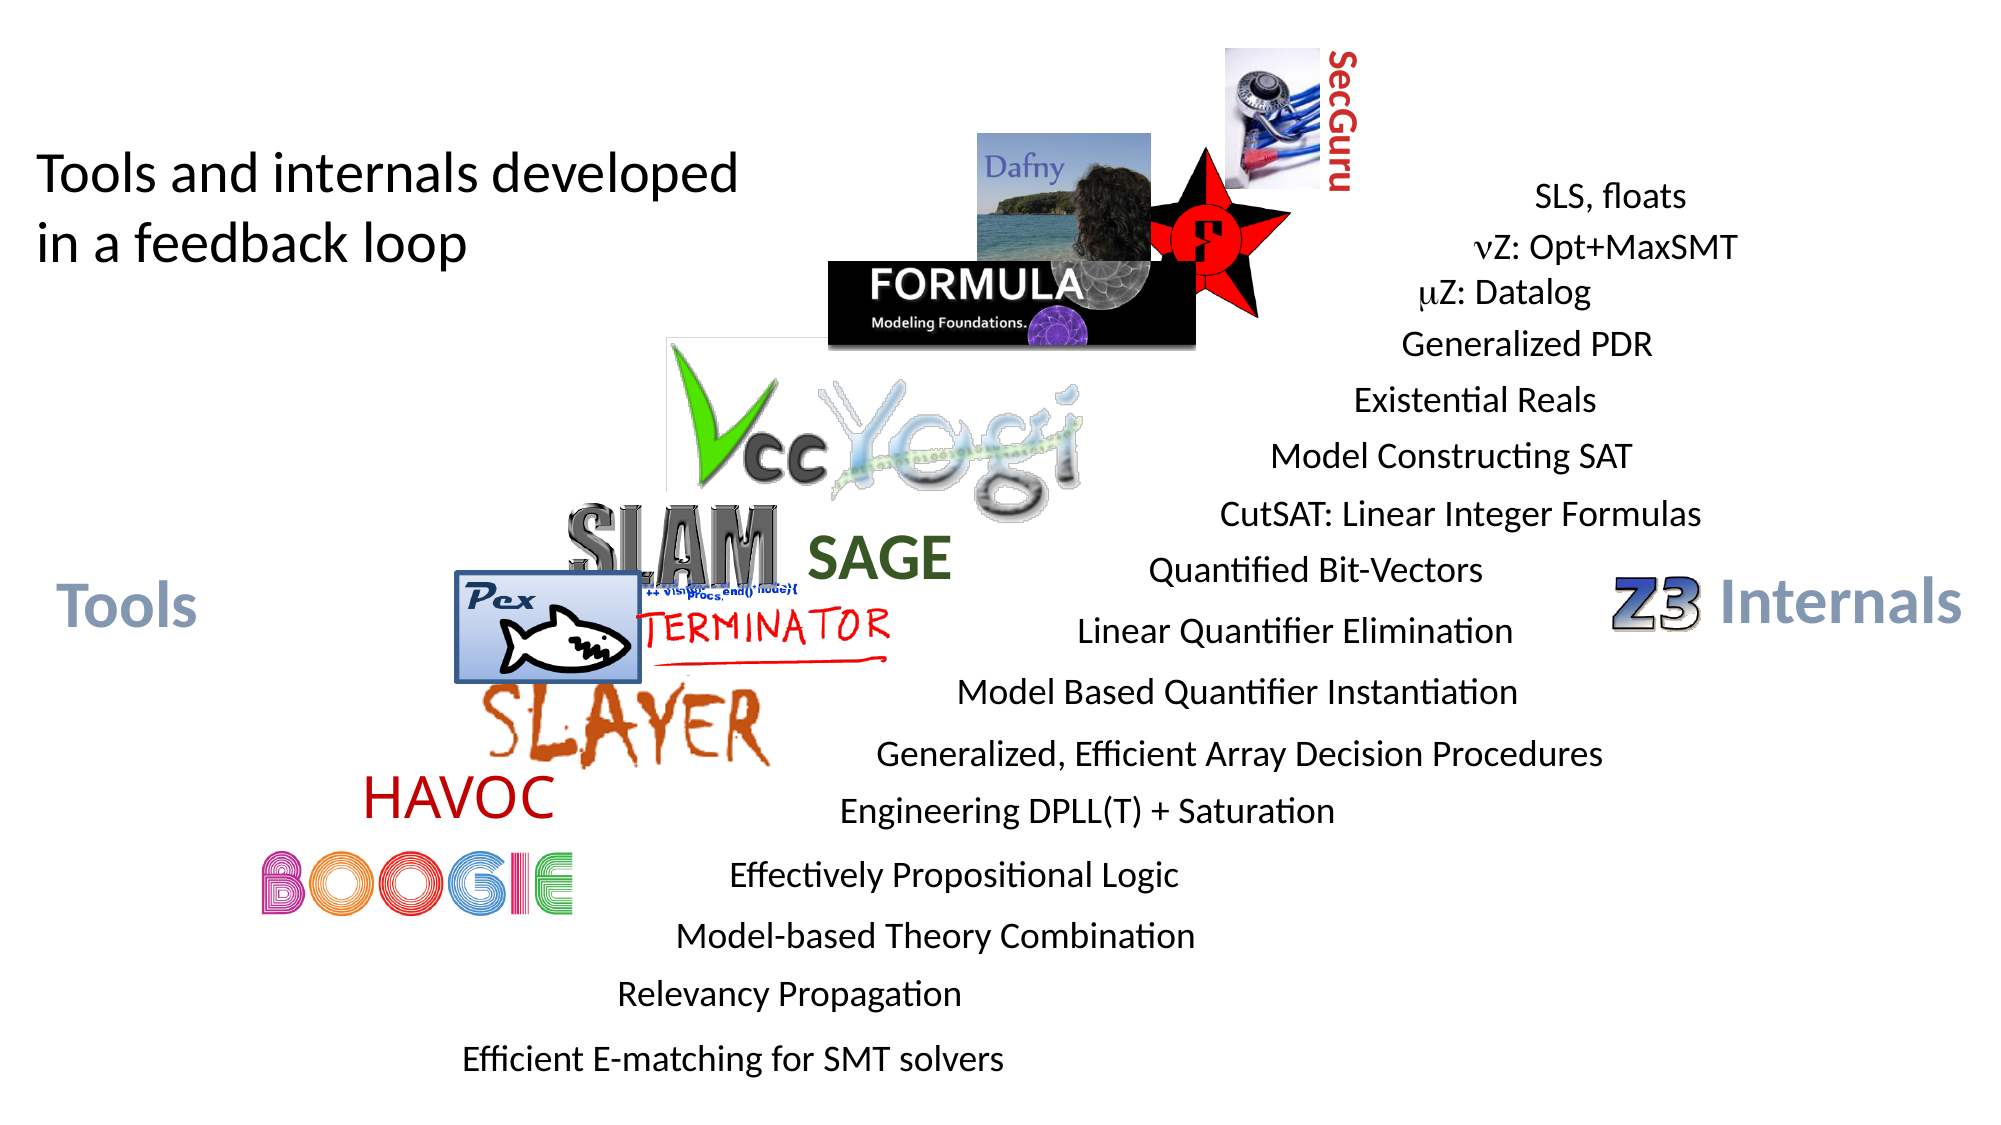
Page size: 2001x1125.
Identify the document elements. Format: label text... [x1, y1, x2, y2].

text_box CutSAT: Linear Integer Formulas [1212, 481, 1710, 542]
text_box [1225, 10, 1379, 235]
text_box Existential Reals [1346, 367, 1614, 427]
text_box Linear Quantifier Elimination [1069, 598, 1531, 659]
text_box Model Based Quantifier Instantiation [949, 659, 1699, 720]
text_box Efficient E-matching for SMT solvers [454, 1026, 1097, 1087]
text_box Model Constructing SAT [1262, 423, 1641, 484]
text_box SLS, floats [1527, 163, 1704, 224]
text_box Model-based Theory Combination [668, 903, 1205, 964]
picture [259, 841, 575, 920]
text_box Tools [48, 553, 253, 649]
picture [454, 133, 1291, 779]
text_box Relevancy Propagation [609, 961, 971, 1022]
text_box Quantified Bit-Vectors [1141, 537, 1492, 597]
text_box nZ: Opt+MaxSMT mZ: Datalog [1410, 214, 1746, 320]
text_box HAVOC [353, 753, 564, 838]
text_box SAGE [803, 533, 962, 601]
text_box Tools and internals developed in a feedback loop [21, 126, 1025, 282]
text_box Generalized, Efficient Array Decision Procedures [868, 721, 1710, 782]
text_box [1531, 549, 1984, 646]
text_box Engineering DPLL(T) + Saturation [832, 778, 1345, 838]
text_box Effectively Propositional Logic [721, 843, 1472, 903]
text_box Generalized PDR [1394, 311, 1670, 371]
